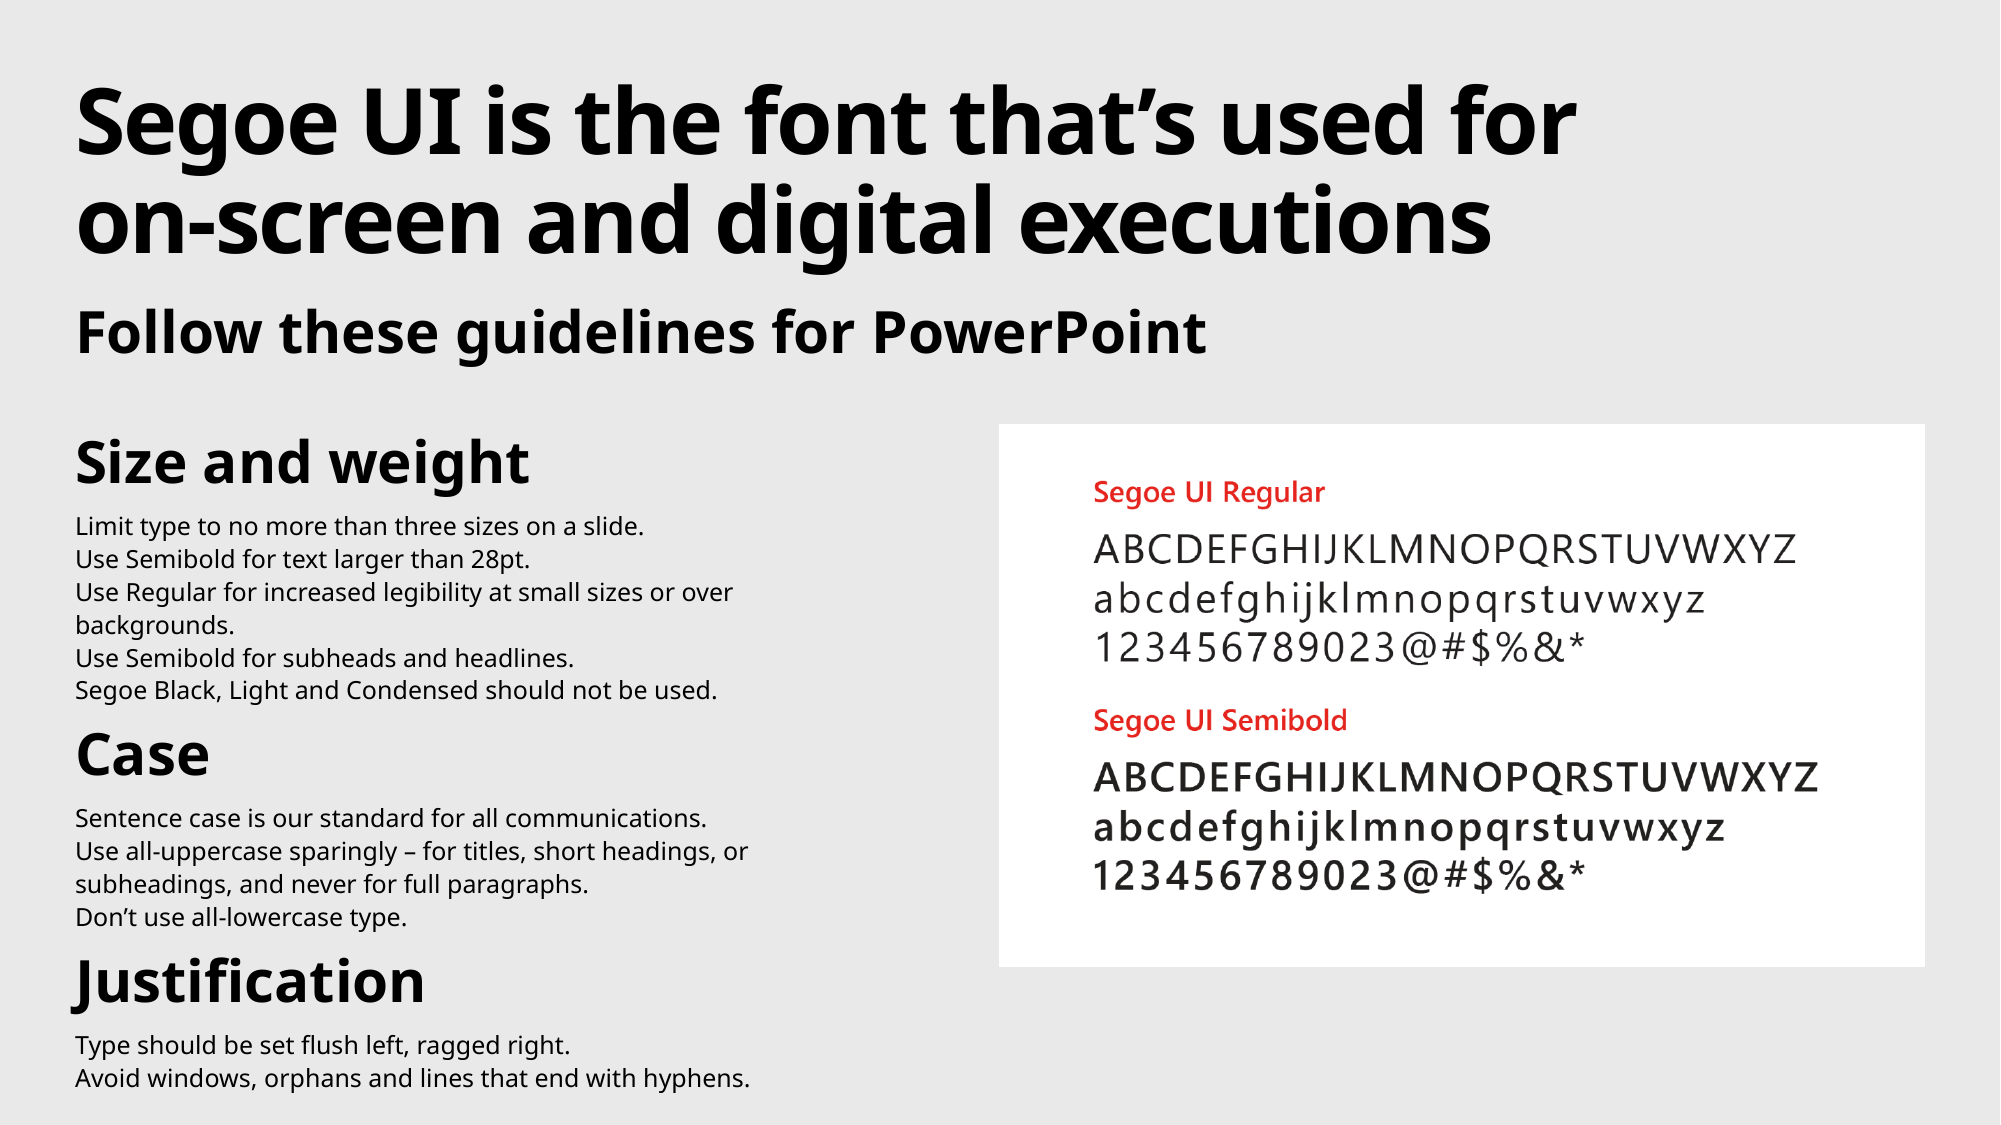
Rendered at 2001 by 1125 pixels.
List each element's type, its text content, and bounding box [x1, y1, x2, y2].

list Size and weight Limit type to no more than three sizes on a slide. Use Semibold for text larger than 28pt. Use Regular for increased legibility at small sizes or over backgrounds. Use Semibold for subheads and headlines. Segoe Black, Light and Condensed should not be used. Case Sentence case is our standard for all communications. Use all-uppercase sparingly – for titles, short headings, or subheadings, and never for full paragraphs. Don’t use all-lowercase type. Justification Type should be set flush left, ragged right. Avoid windows, orphans and lines that end with hyphens. [75, 425, 925, 1119]
title Segoe UI is the font that’s used for on-screen and digital executions [75, 75, 1925, 295]
picture [999, 424, 1925, 967]
subtitle Follow these guidelines for PowerPoint [75, 294, 1850, 408]
